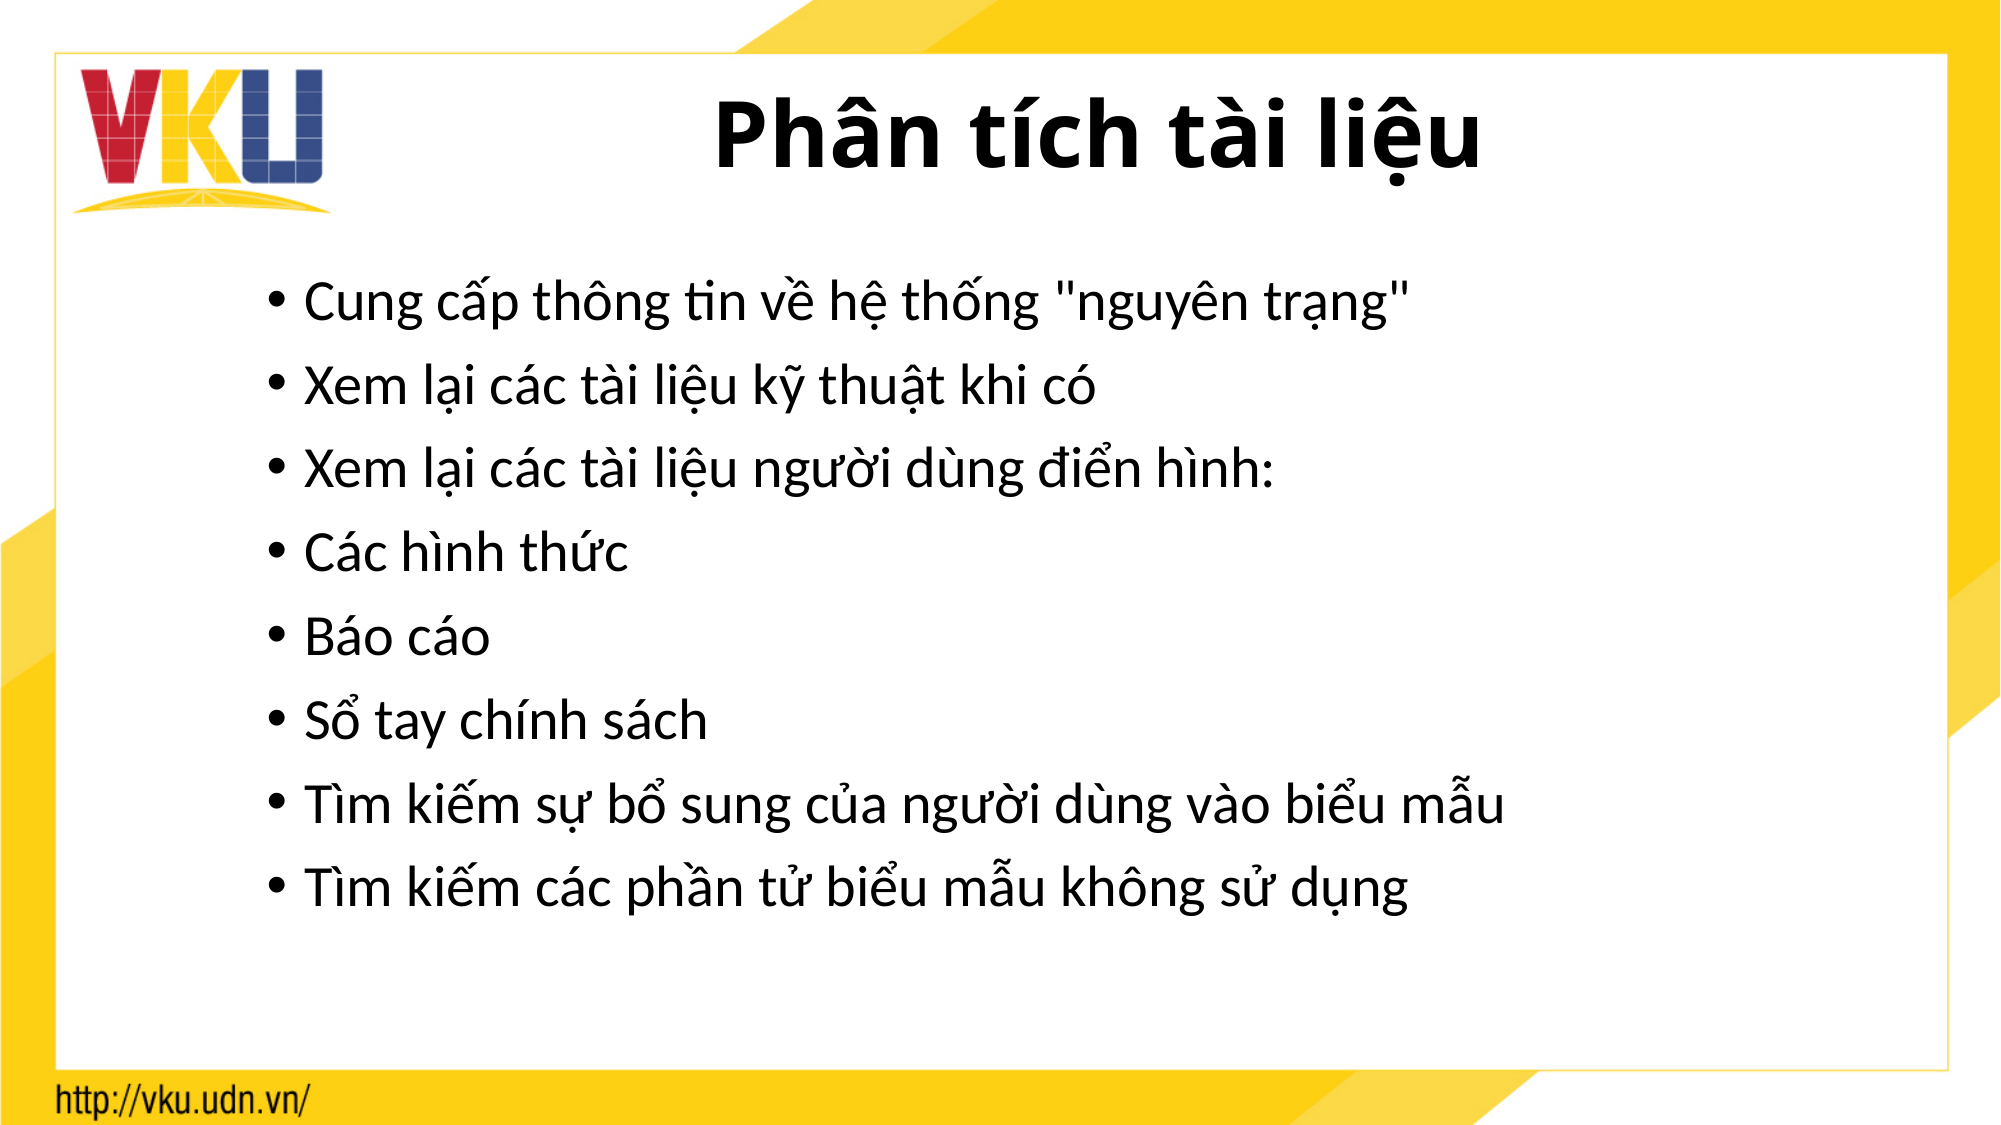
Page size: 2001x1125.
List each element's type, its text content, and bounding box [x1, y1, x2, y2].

list Cung cấp thông tin về hệ thống "nguyên trạng" Xem lại các tài liệu kỹ thuật khi có Xem lại các tài liệu người dùng điển hình: Các hình thức Báo cáo Sổ tay chính sách Tìm kiếm sự bổ sung của người dùng vào biểu mẫu Tìm kiếm các phần tử biểu mẫu không sử dụng [251, 262, 1845, 928]
picture [0, 0, 2001, 1125]
title Phân tích tài liệu [335, 59, 1863, 216]
